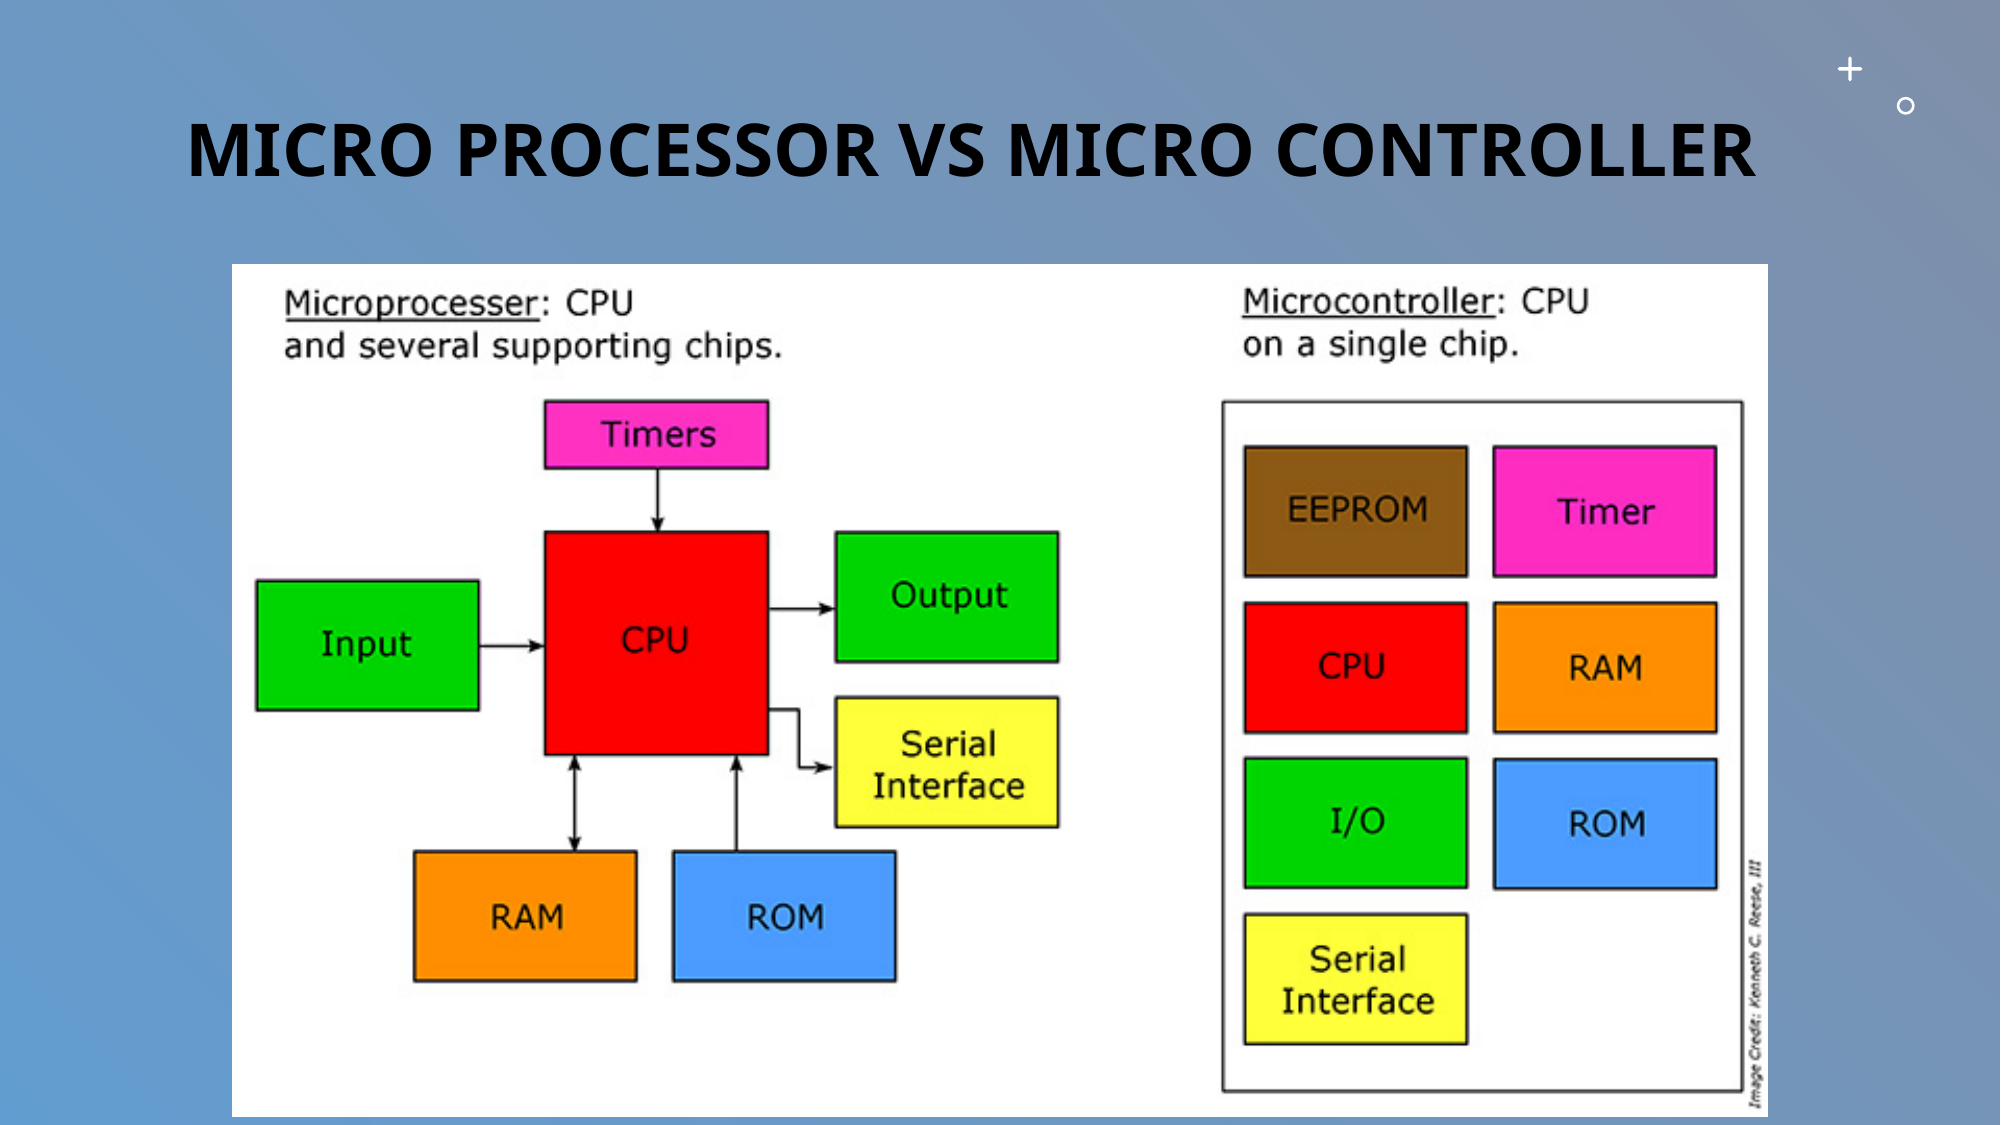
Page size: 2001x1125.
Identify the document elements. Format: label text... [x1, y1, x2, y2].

title Micro processor VS Micro controller [87, 23, 1855, 282]
picture [232, 264, 1768, 1117]
